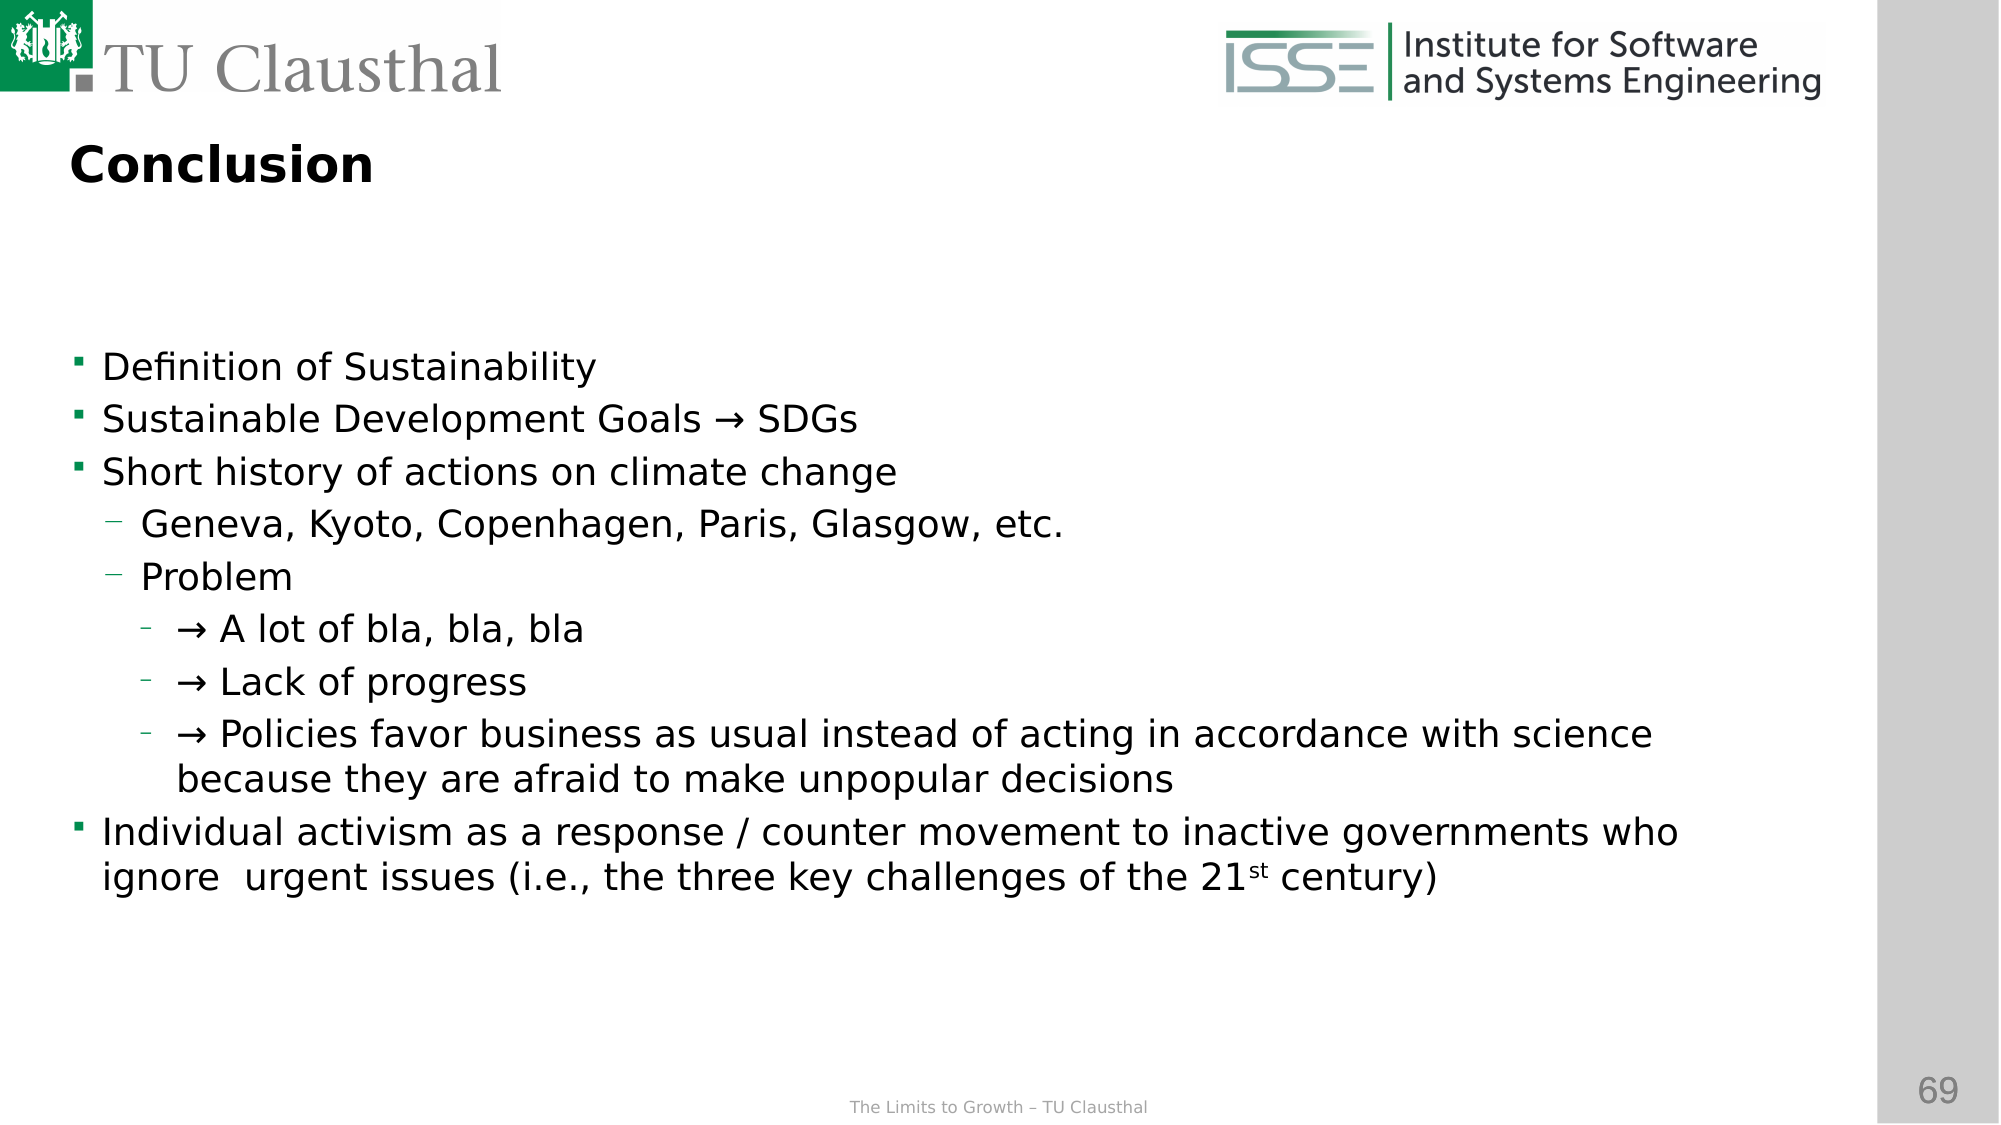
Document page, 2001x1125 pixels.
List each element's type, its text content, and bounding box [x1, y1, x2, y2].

text_box Definition of Sustainability Sustainable Development Goals → SDGs Short history of actions on climate change Geneva, Kyoto, Copenhagen, Paris, Glasgow, etc. Problem → A lot of bla, bla, bla → Lack of progress → Policies favor business as usual instead of acting in accordance with science because they are afraid to make unpopular decisions Individual activism as a response / counter movement to inactive governments who ignore urgent issues (i.e., the three key challenges of the 21st century) [55, 208, 1817, 1033]
picture [0, 0, 501, 92]
picture [1218, 22, 1826, 107]
text_box Conclusion [55, 125, 1817, 206]
